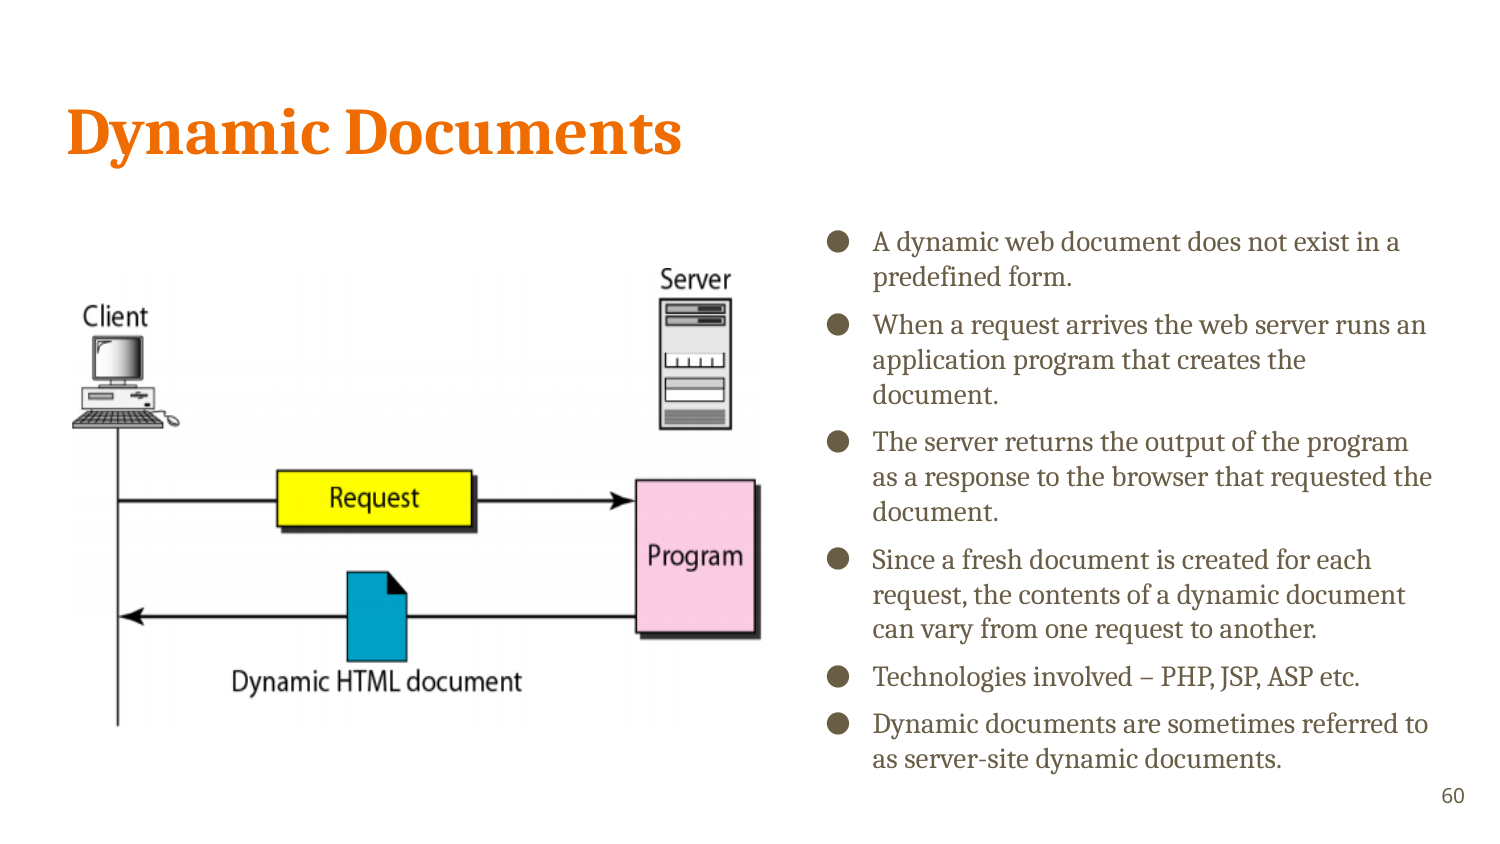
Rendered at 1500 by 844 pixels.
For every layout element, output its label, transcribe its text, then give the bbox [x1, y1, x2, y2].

slide_number ‹#› [1389, 764, 1480, 830]
list A dynamic web document does not exist in a predefined form. When a request arrives the web server runs an application program that creates the document. The server returns the output of the program as a response to the browser that requested the document. Since a fresh document is created for each request, the contents of a dynamic document can vary from one request to another. Technologies involved – PHP, JSP, ASP etc. Dynamic documents are sometimes referred to as server-site dynamic documents. [792, 207, 1449, 750]
picture [46, 268, 793, 733]
title Dynamic Documents [51, 72, 1449, 189]
